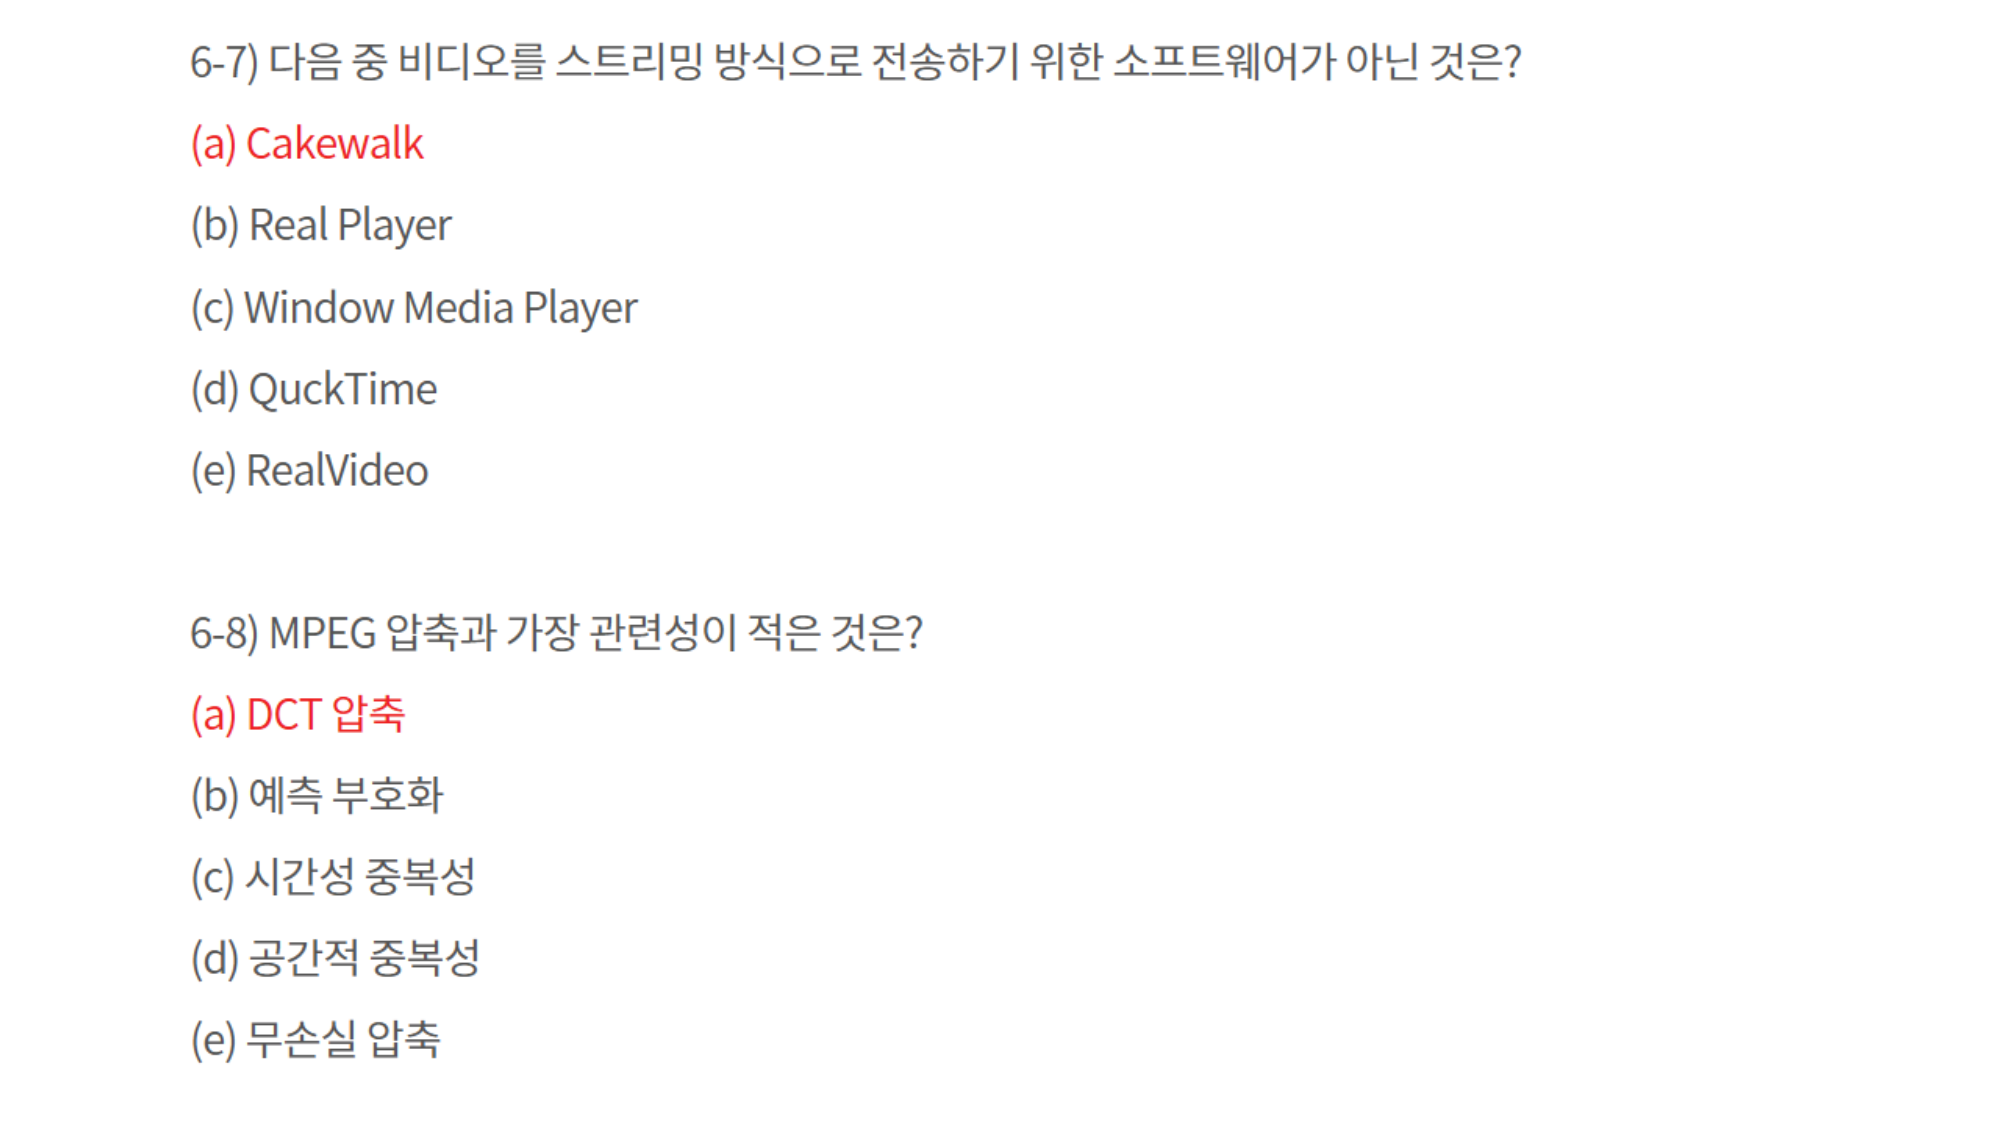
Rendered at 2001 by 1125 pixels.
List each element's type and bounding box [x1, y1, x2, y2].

picture [159, 14, 1841, 1110]
